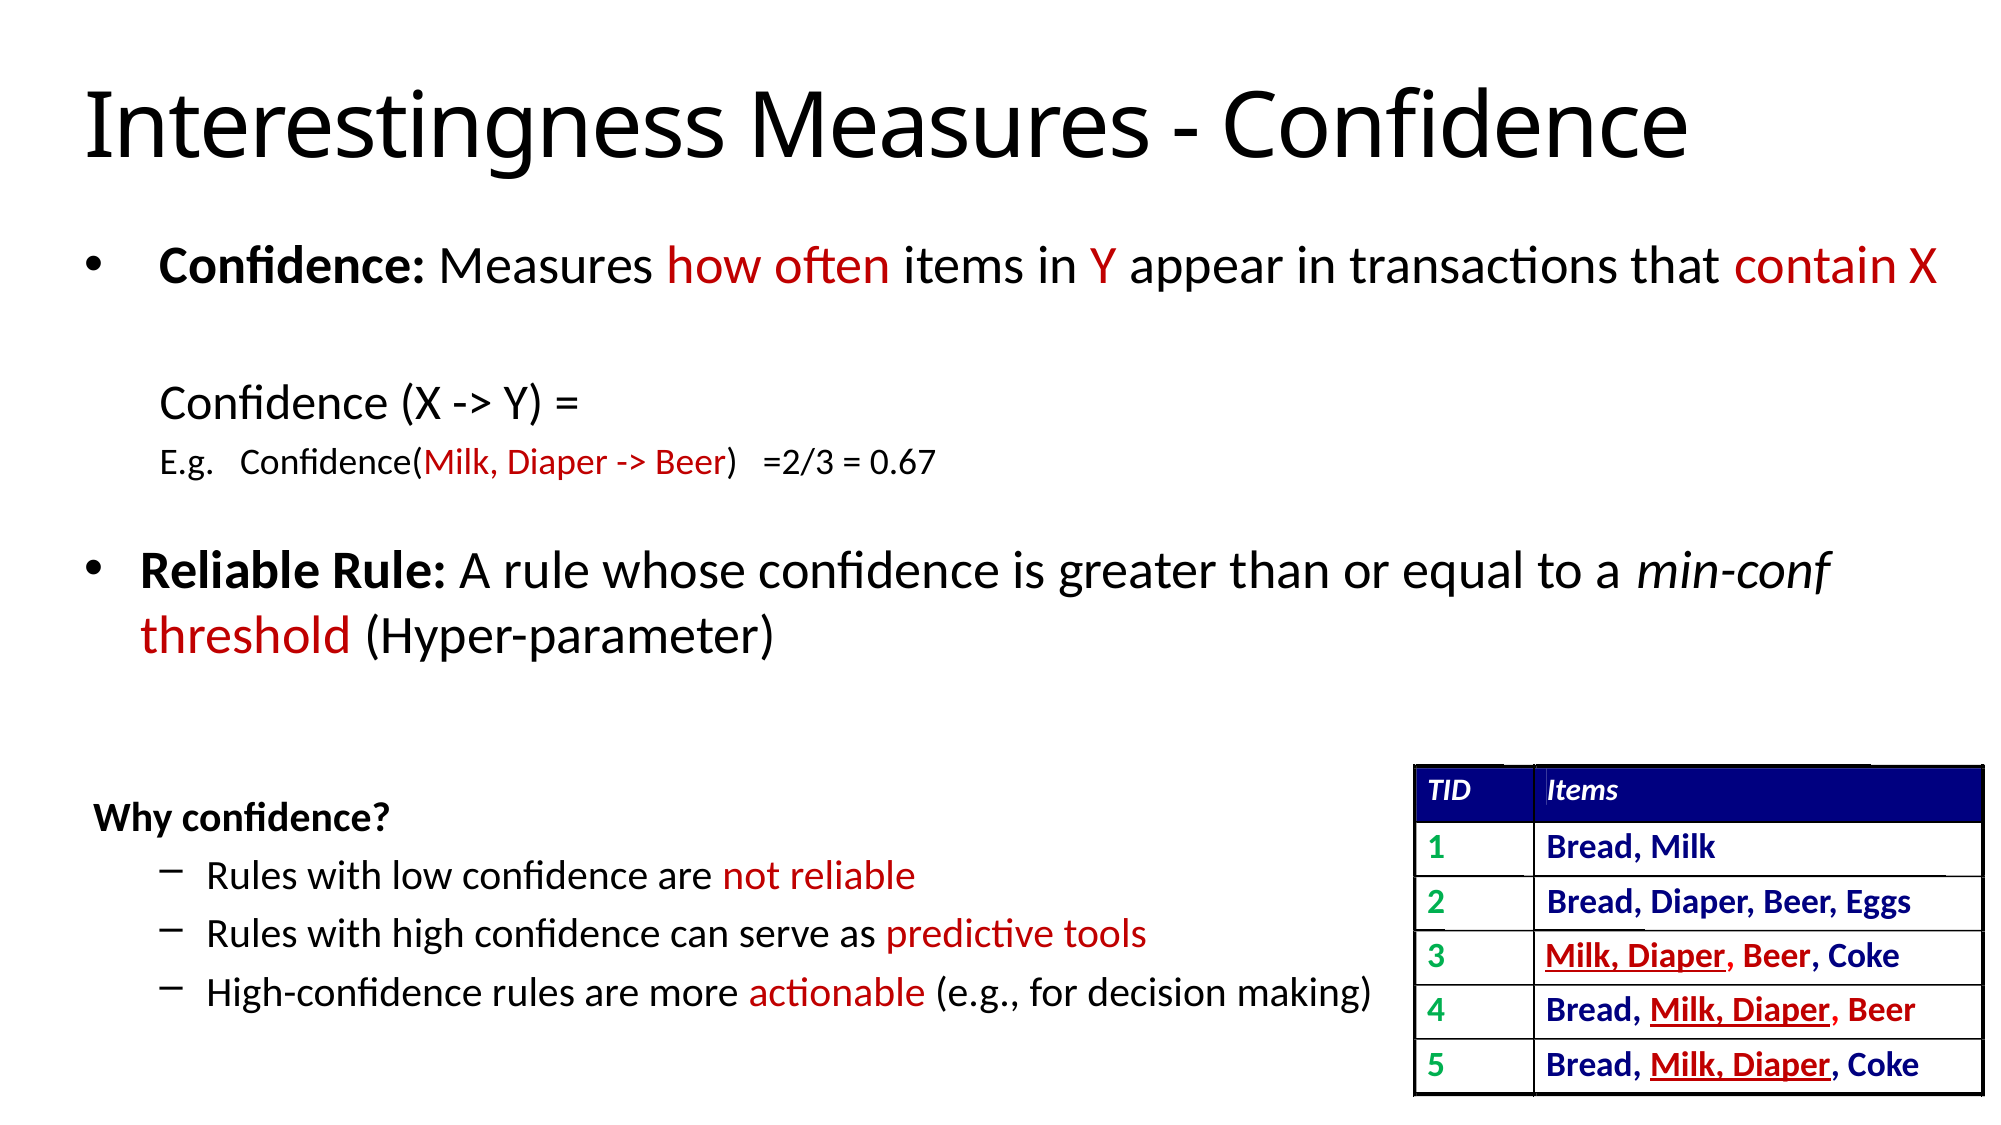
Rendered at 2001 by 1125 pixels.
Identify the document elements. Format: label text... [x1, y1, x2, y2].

text_box Why confidence? Rules with low confidence are not reliable Rules with high confidence can serve as predictive tools High-confidence rules are more actionable (e.g., for decision making) [69, 734, 1584, 1092]
title Interestingness Measures - Confidence [69, 33, 1813, 222]
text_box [1397, 764, 1998, 1125]
